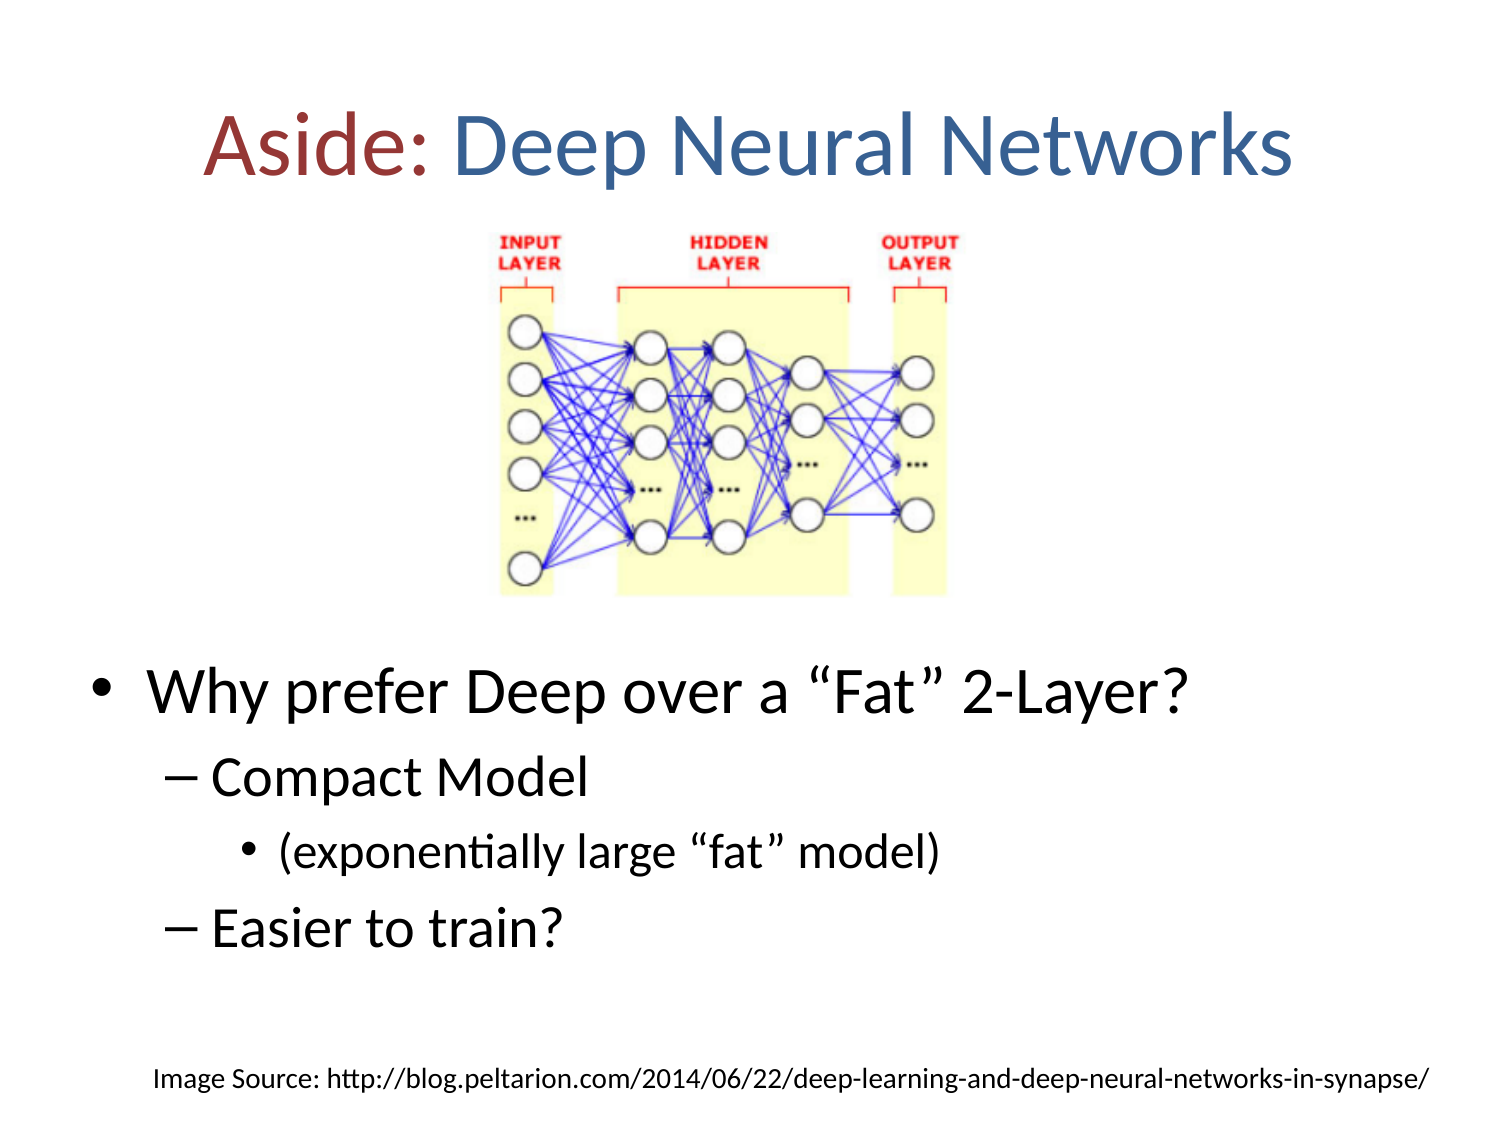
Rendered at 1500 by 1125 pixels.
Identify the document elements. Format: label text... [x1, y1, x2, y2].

title Aside: Deep Neural Networks [75, 45, 1425, 233]
text_box Image Source: http://blog.peltarion.com/2014/06/22/deep-learning-and-deep-neural-networks-in-synapse/ [138, 1052, 1446, 1102]
list Why prefer Deep over a “Fat” 2-Layer? Compact Model (exponentially large “fat” model) Easier to train? [75, 638, 1425, 1005]
picture [480, 232, 976, 599]
